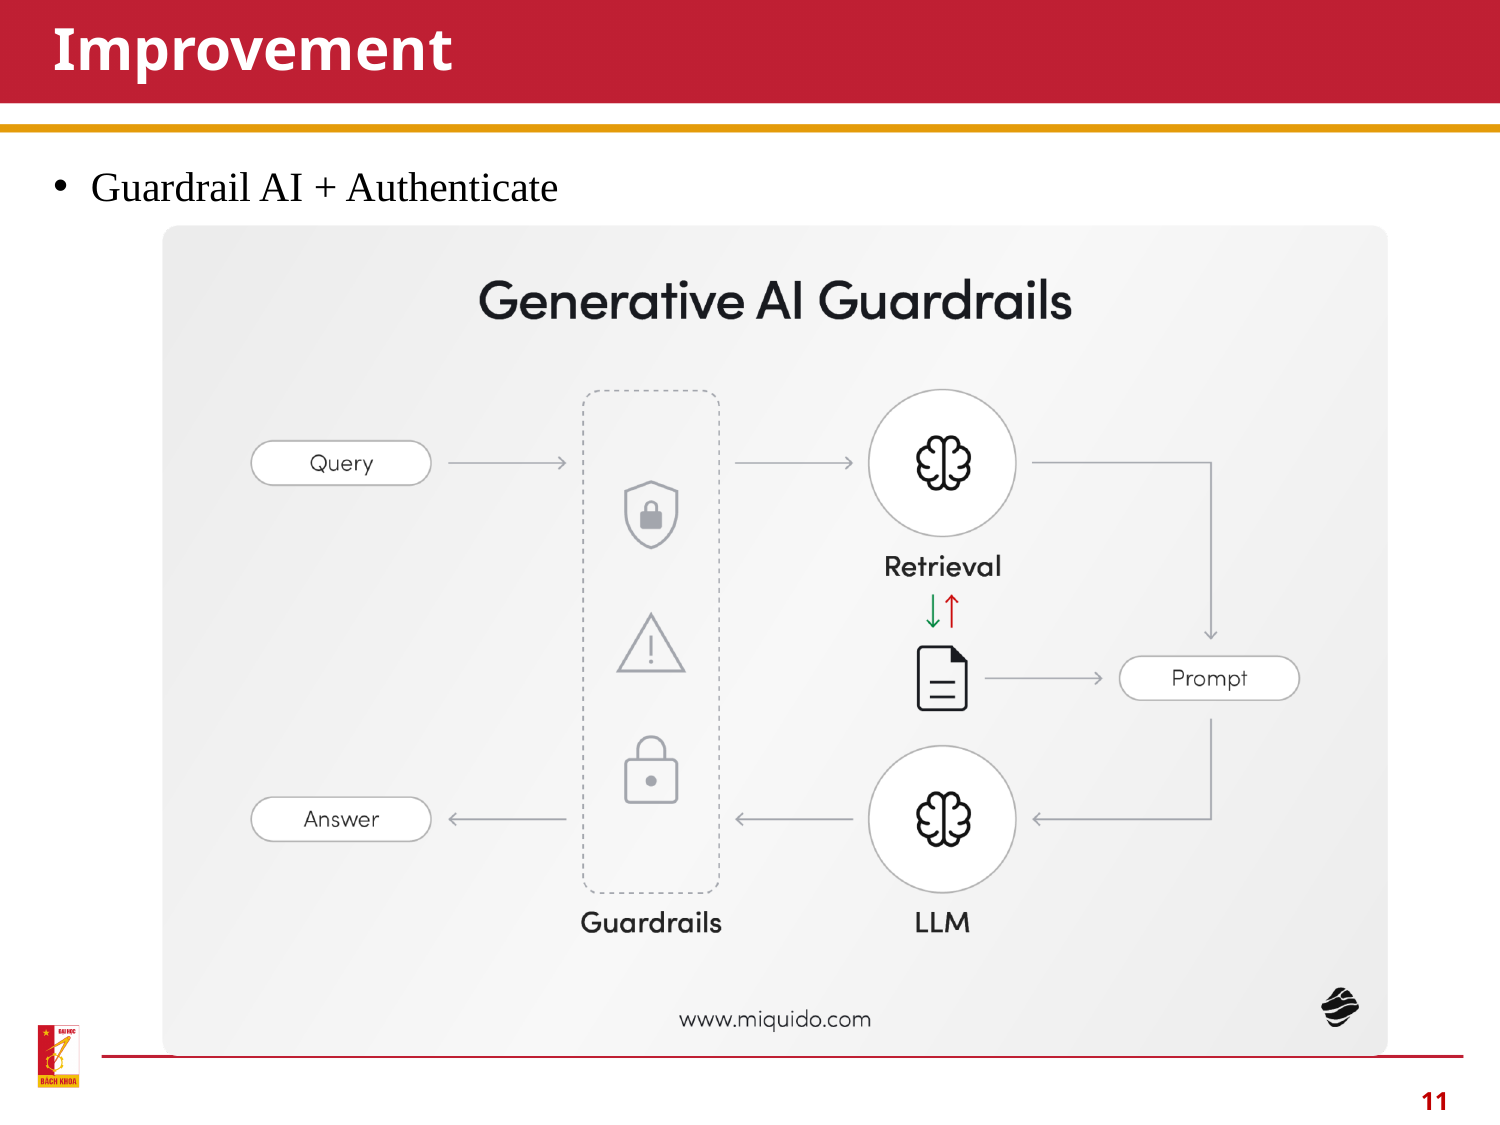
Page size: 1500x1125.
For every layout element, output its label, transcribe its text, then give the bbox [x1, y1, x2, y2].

list Guardrail AI + Authenticate [38, 157, 1462, 1000]
picture [0, 0, 1500, 1125]
title Improvement [38, 12, 1462, 87]
slide_number 11 [1126, 1078, 1464, 1125]
